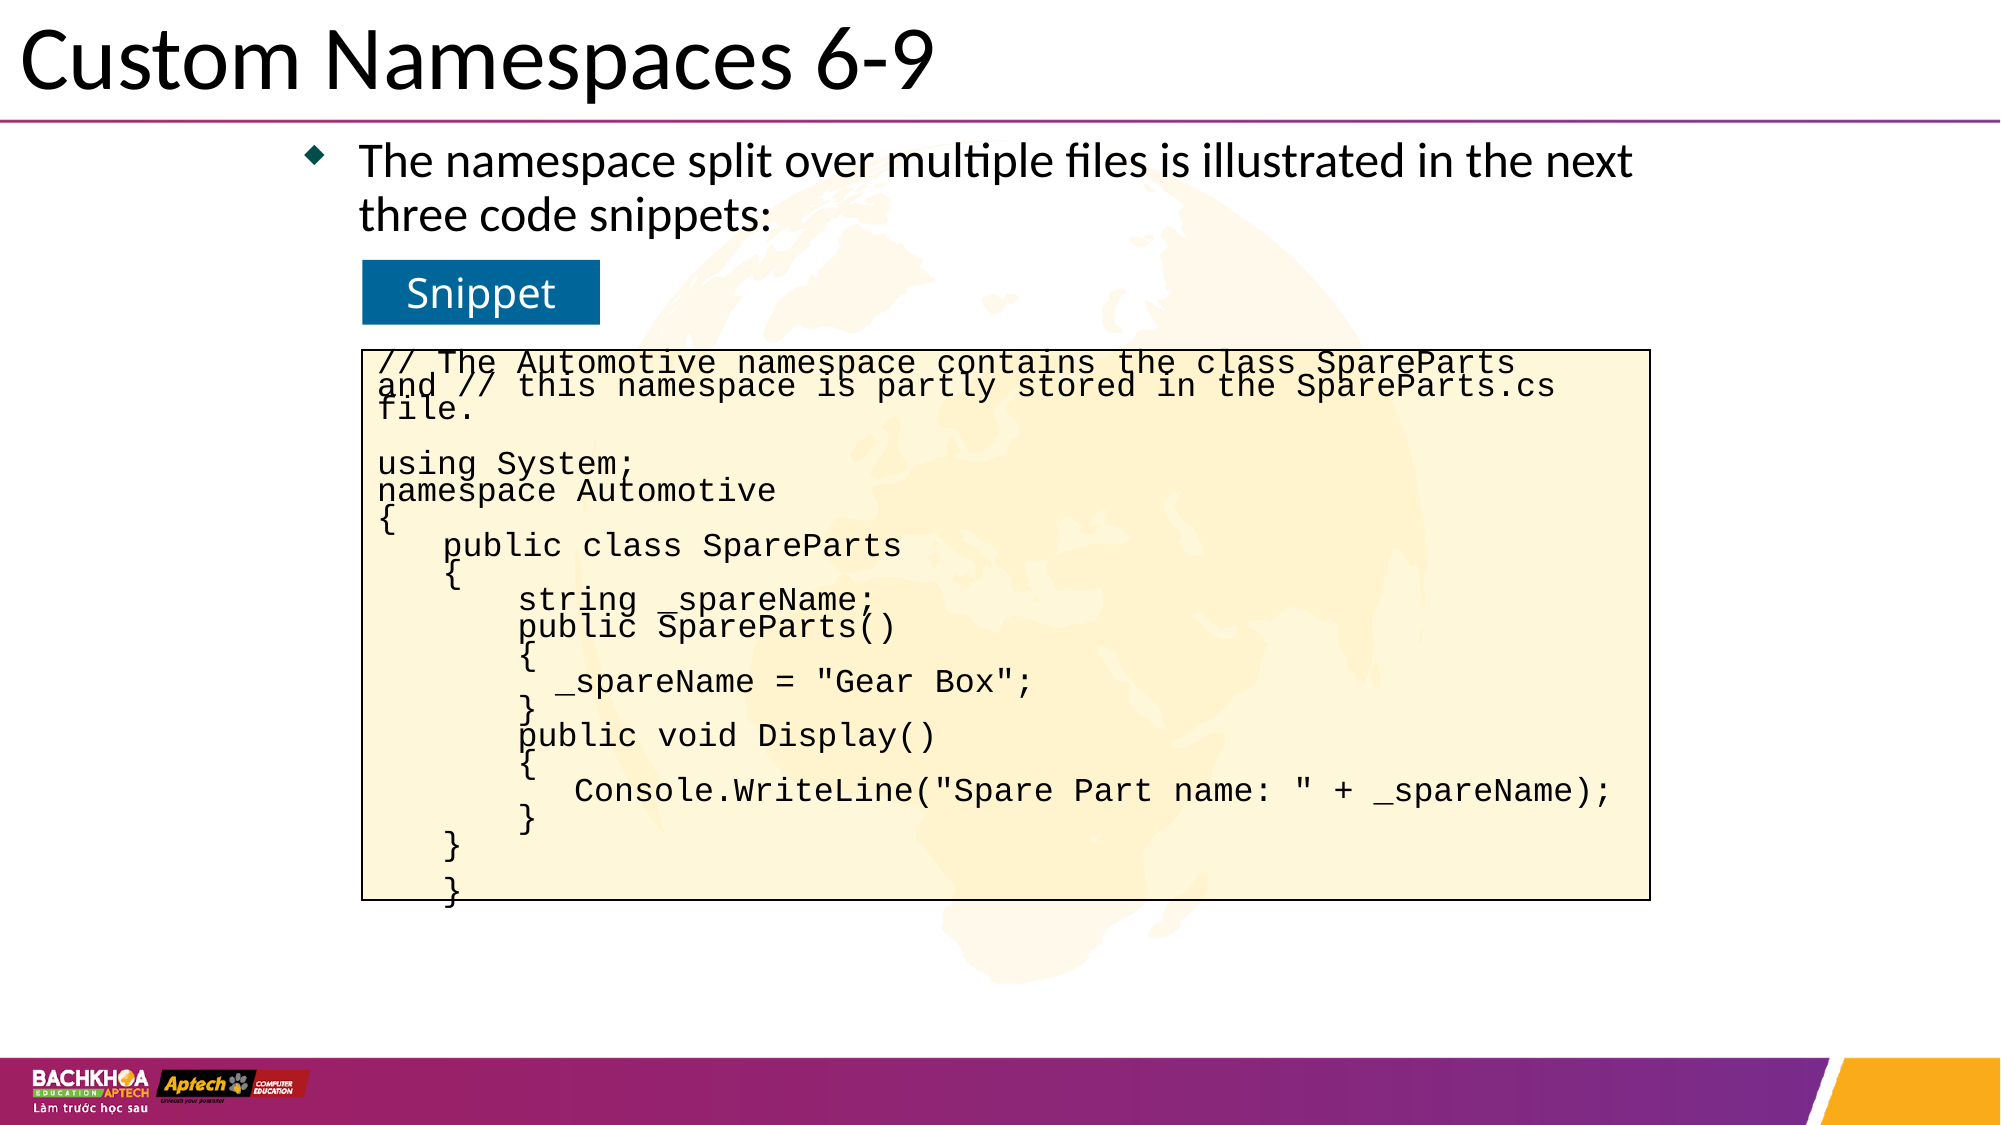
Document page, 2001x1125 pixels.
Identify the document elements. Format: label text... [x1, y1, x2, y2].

picture [0, 0, 2001, 1125]
text_box Snippet [362, 259, 600, 325]
title Custom Namespaces 6-9 [5, 3, 1993, 116]
text_box // The Automotive namespace contains the class SpareParts and // this namespace is partly stored in the SpareParts.cs file. using System; namespace Automotive { public class SpareParts { string _spareName; public SpareParts() { _spareName = "Gear Box"; } public void Display() { Console.WriteLine("Spare Part name: " + _spareName); } } } [362, 350, 1650, 900]
text_box The namespace split over multiple files is illustrated in the next three code snippets: [287, 127, 1700, 840]
